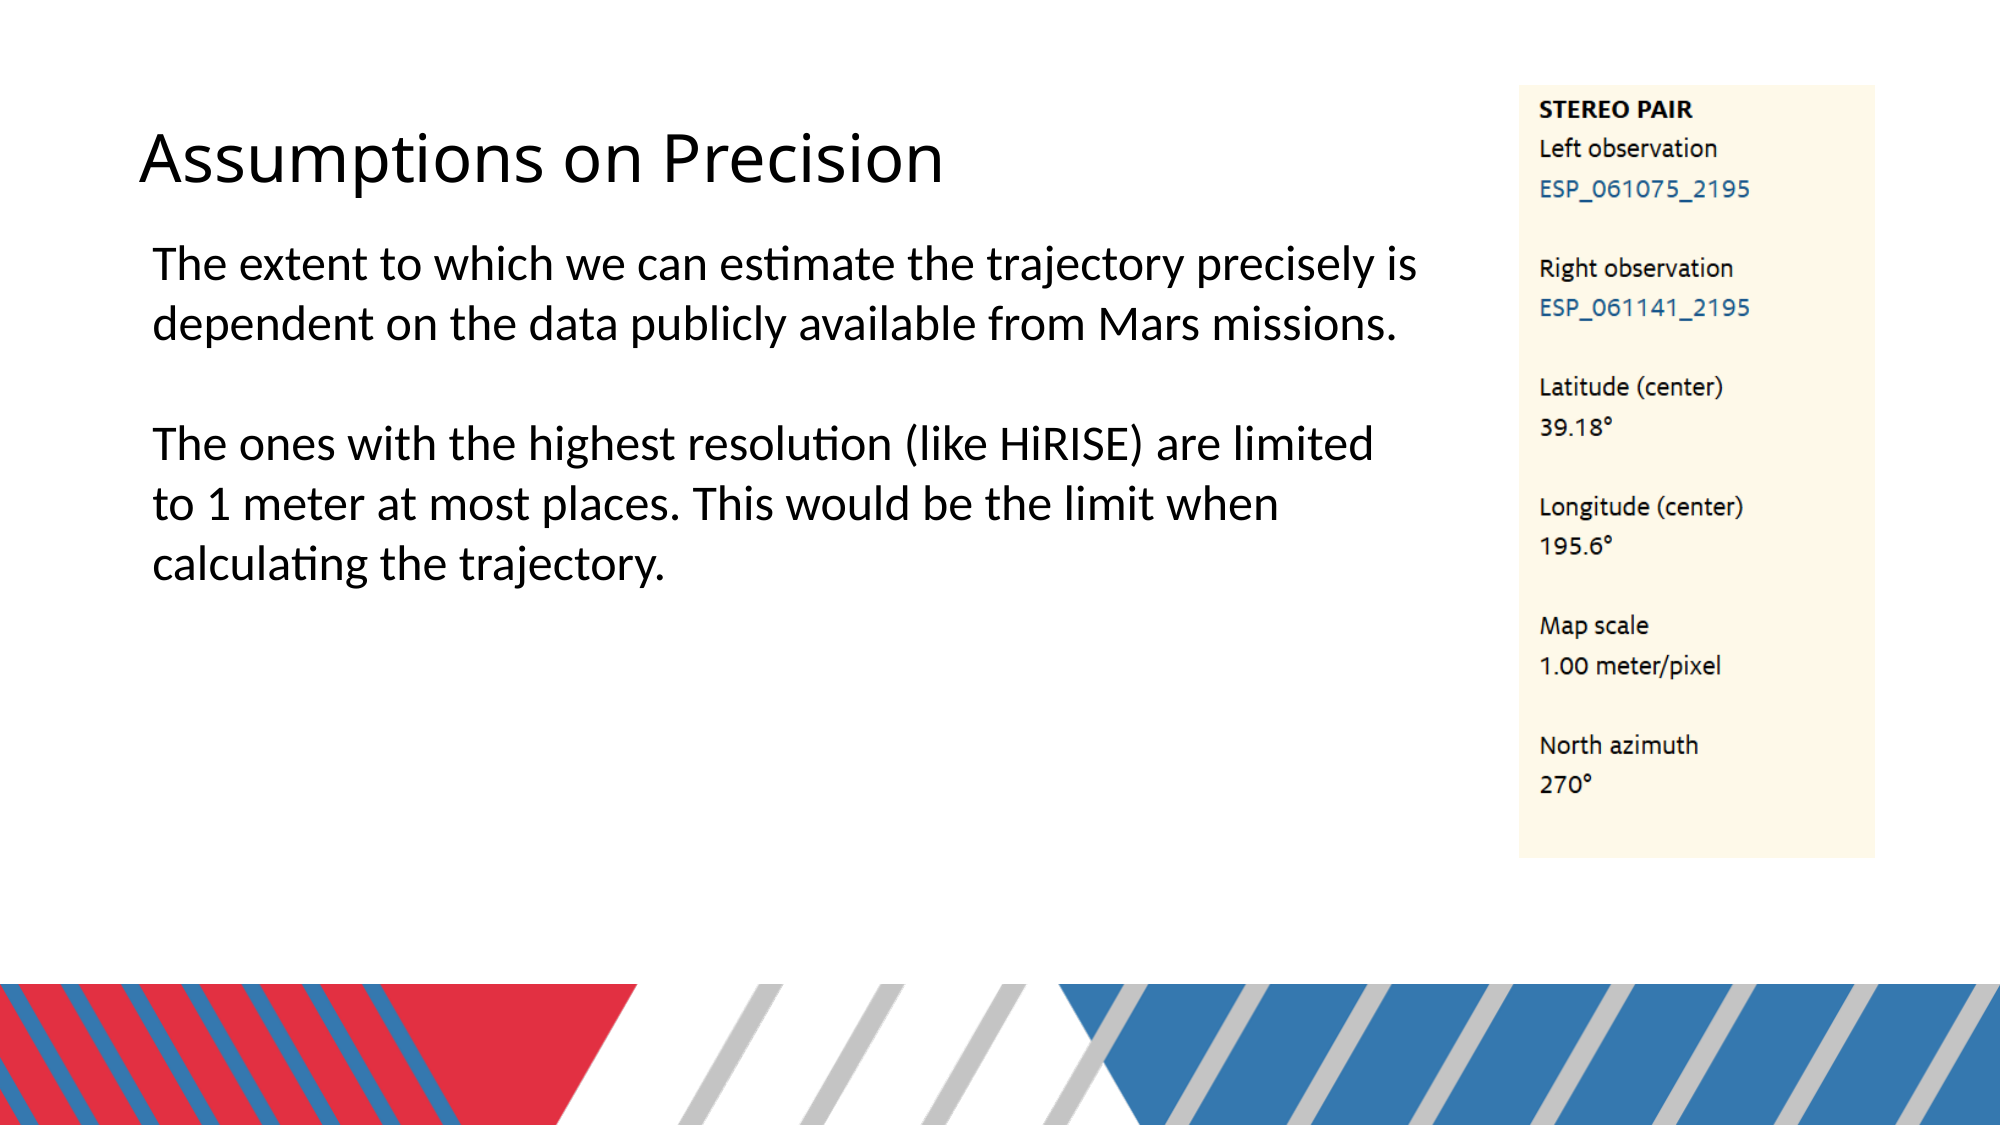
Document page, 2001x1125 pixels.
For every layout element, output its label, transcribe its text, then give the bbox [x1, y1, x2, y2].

picture [0, 984, 2000, 1125]
picture [1519, 85, 1875, 858]
title Assumptions on Precision​ [125, 117, 1519, 224]
text_box The extent to which we can estimate the trajectory precisely is dependent on the data publicly available from Mars missions. The ones with the highest resolution (like HiRISE) are limited to 1 meter at most places. This would be the limit when calculating the trajectory. [137, 223, 1441, 772]
